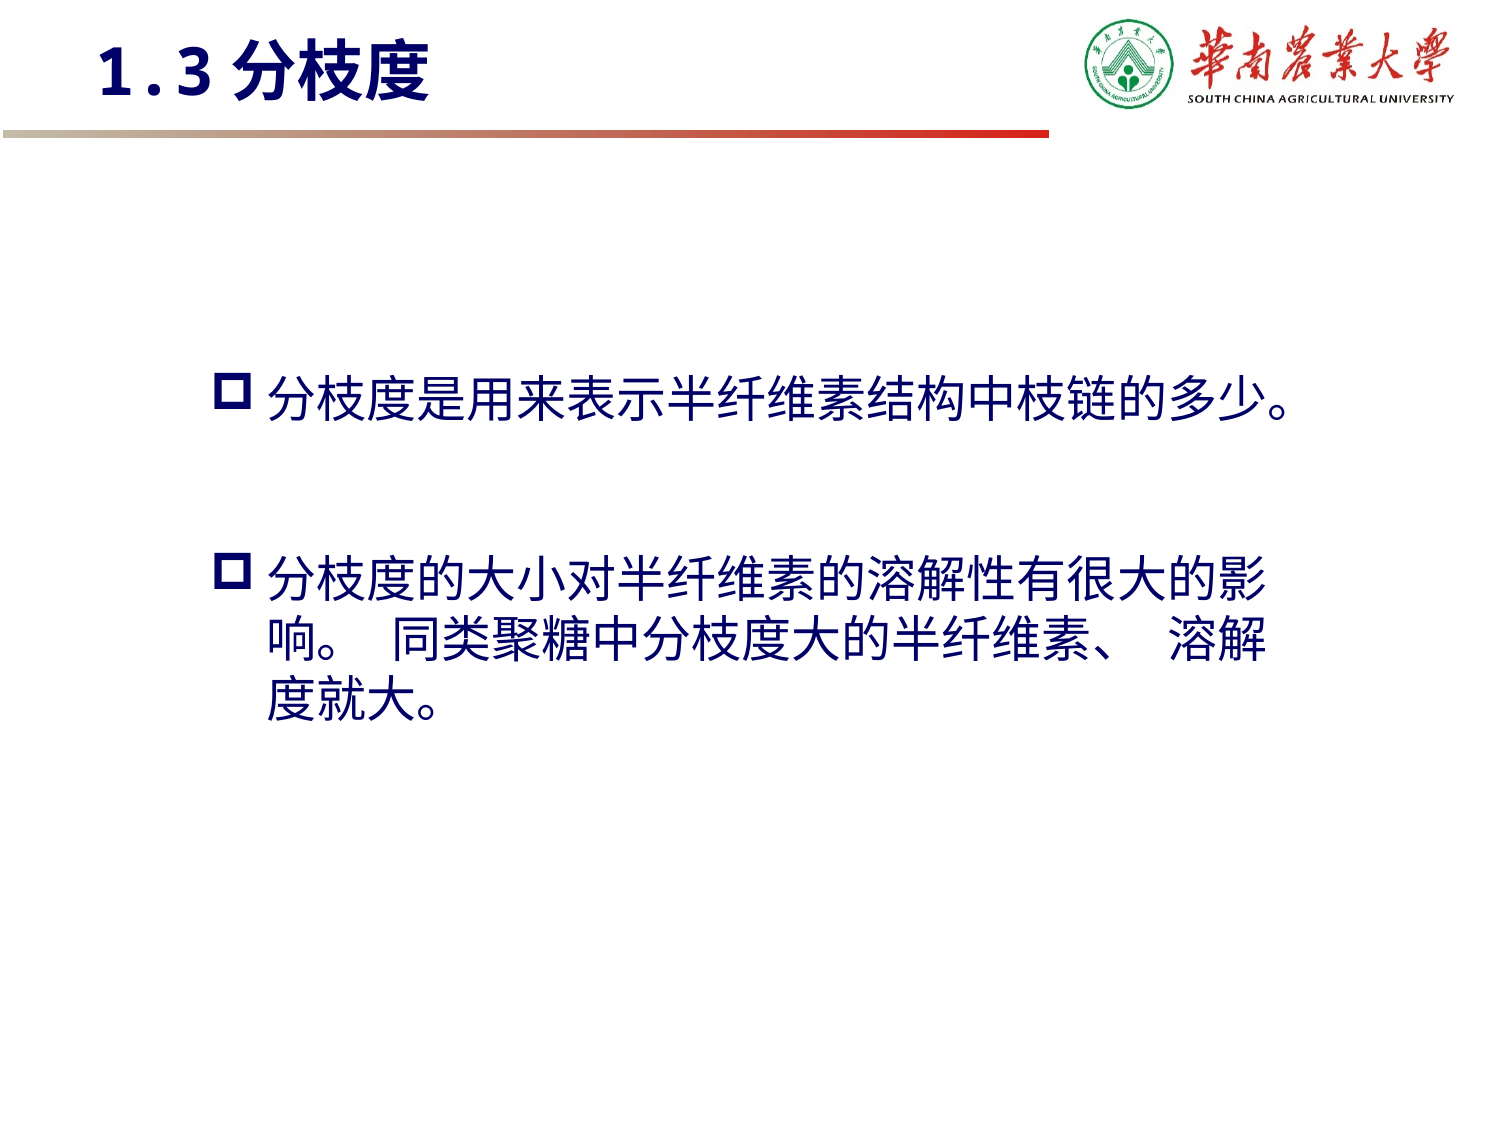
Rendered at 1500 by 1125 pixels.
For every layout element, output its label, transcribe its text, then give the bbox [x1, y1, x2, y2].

picture [1024, 0, 1500, 127]
text_box 分枝度是用来表示半纤维素结构中枝链的多少。 分枝度的大小对半纤维素的溶解性有很大的影响。 同类聚糖中分枝度大的半纤维素、 溶解度就大。 [195, 360, 1321, 796]
title 1.3分枝度 [79, 25, 918, 123]
